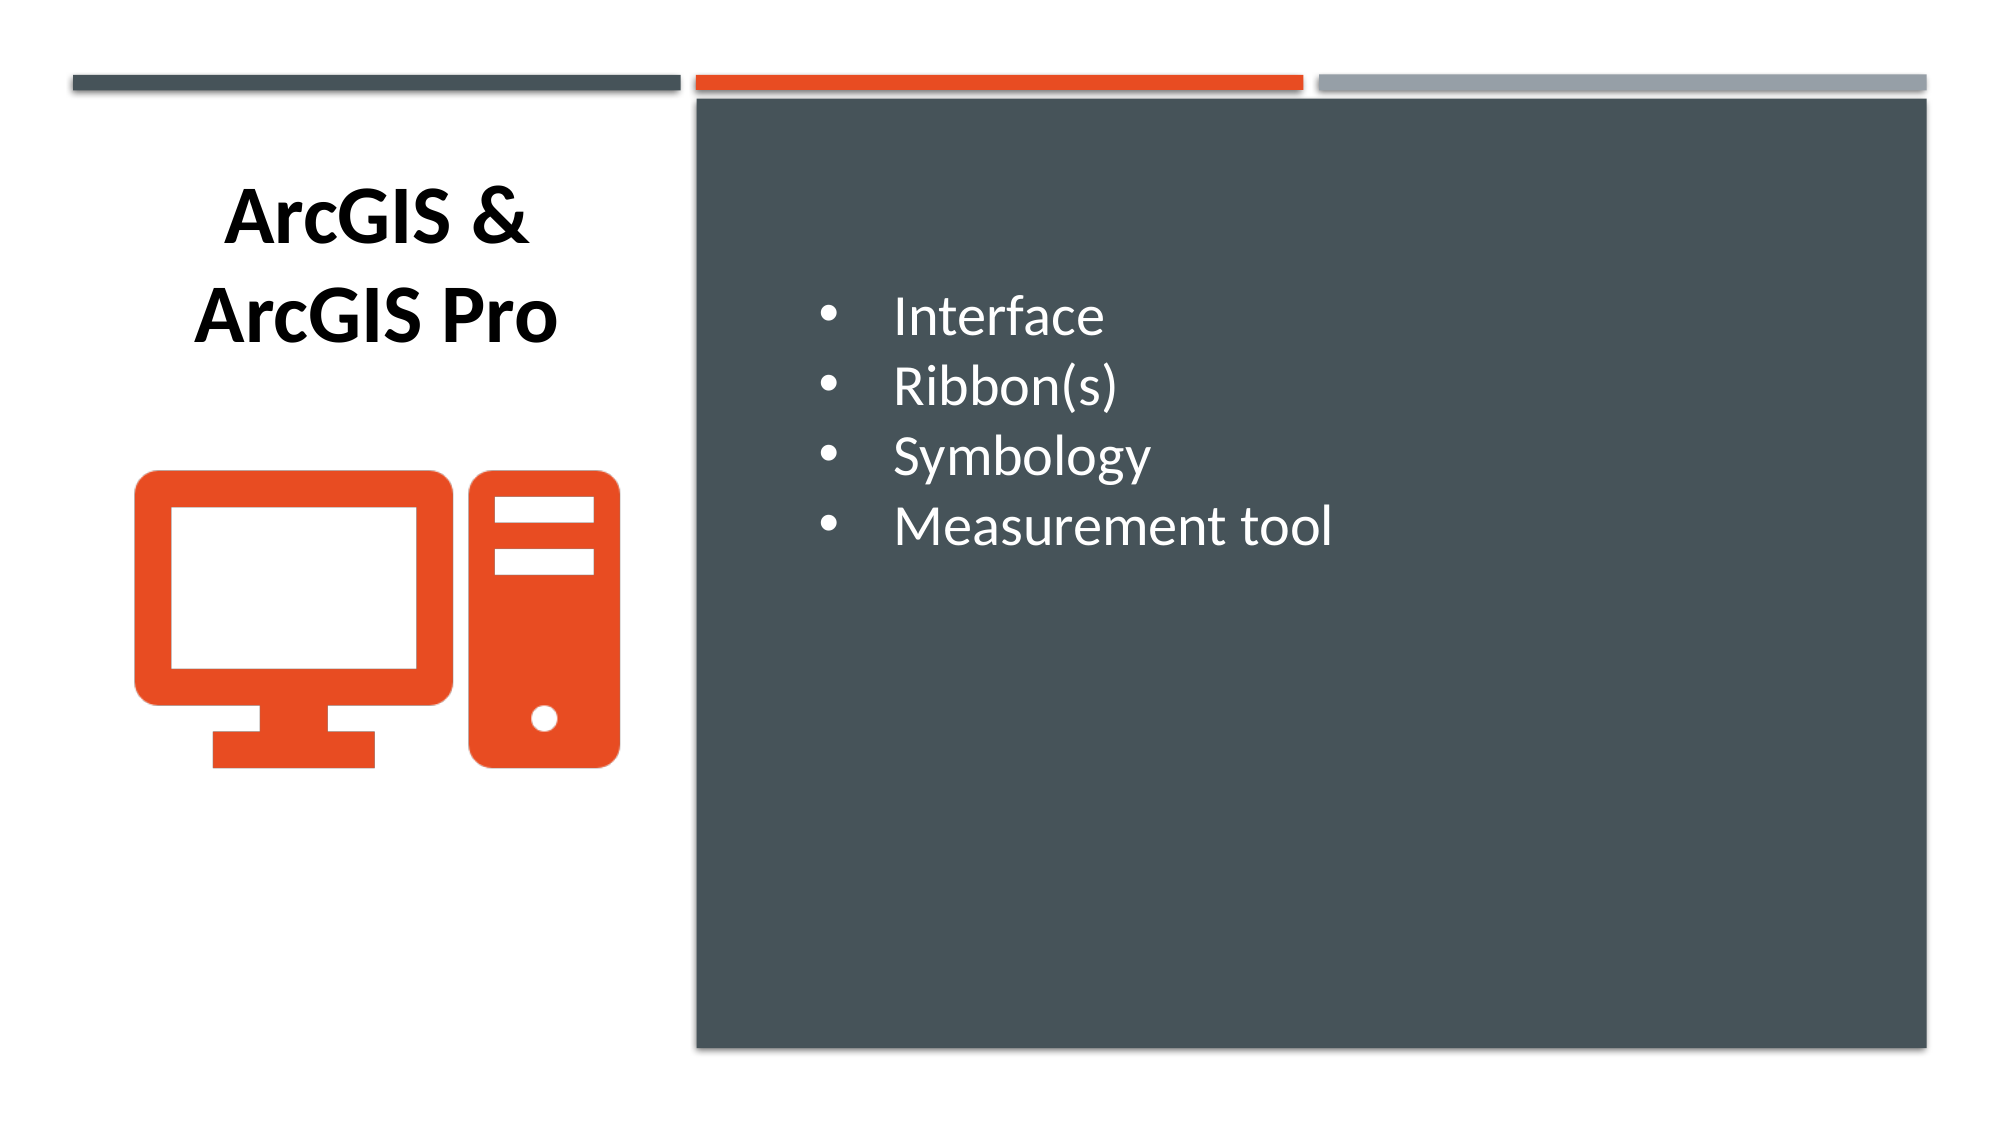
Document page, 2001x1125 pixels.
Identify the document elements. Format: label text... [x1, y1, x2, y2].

text_box [1318, 73, 1928, 92]
text_box Interface Ribbon(s) Symbology Measurement tool [803, 269, 1350, 565]
text_box [696, 98, 1928, 1049]
text_box [695, 74, 1304, 91]
picture [126, 368, 629, 871]
text_box [0, 0, 2000, 1125]
title ArcGIS & ArcGIS Pro [126, 113, 628, 367]
text_box [72, 74, 682, 92]
